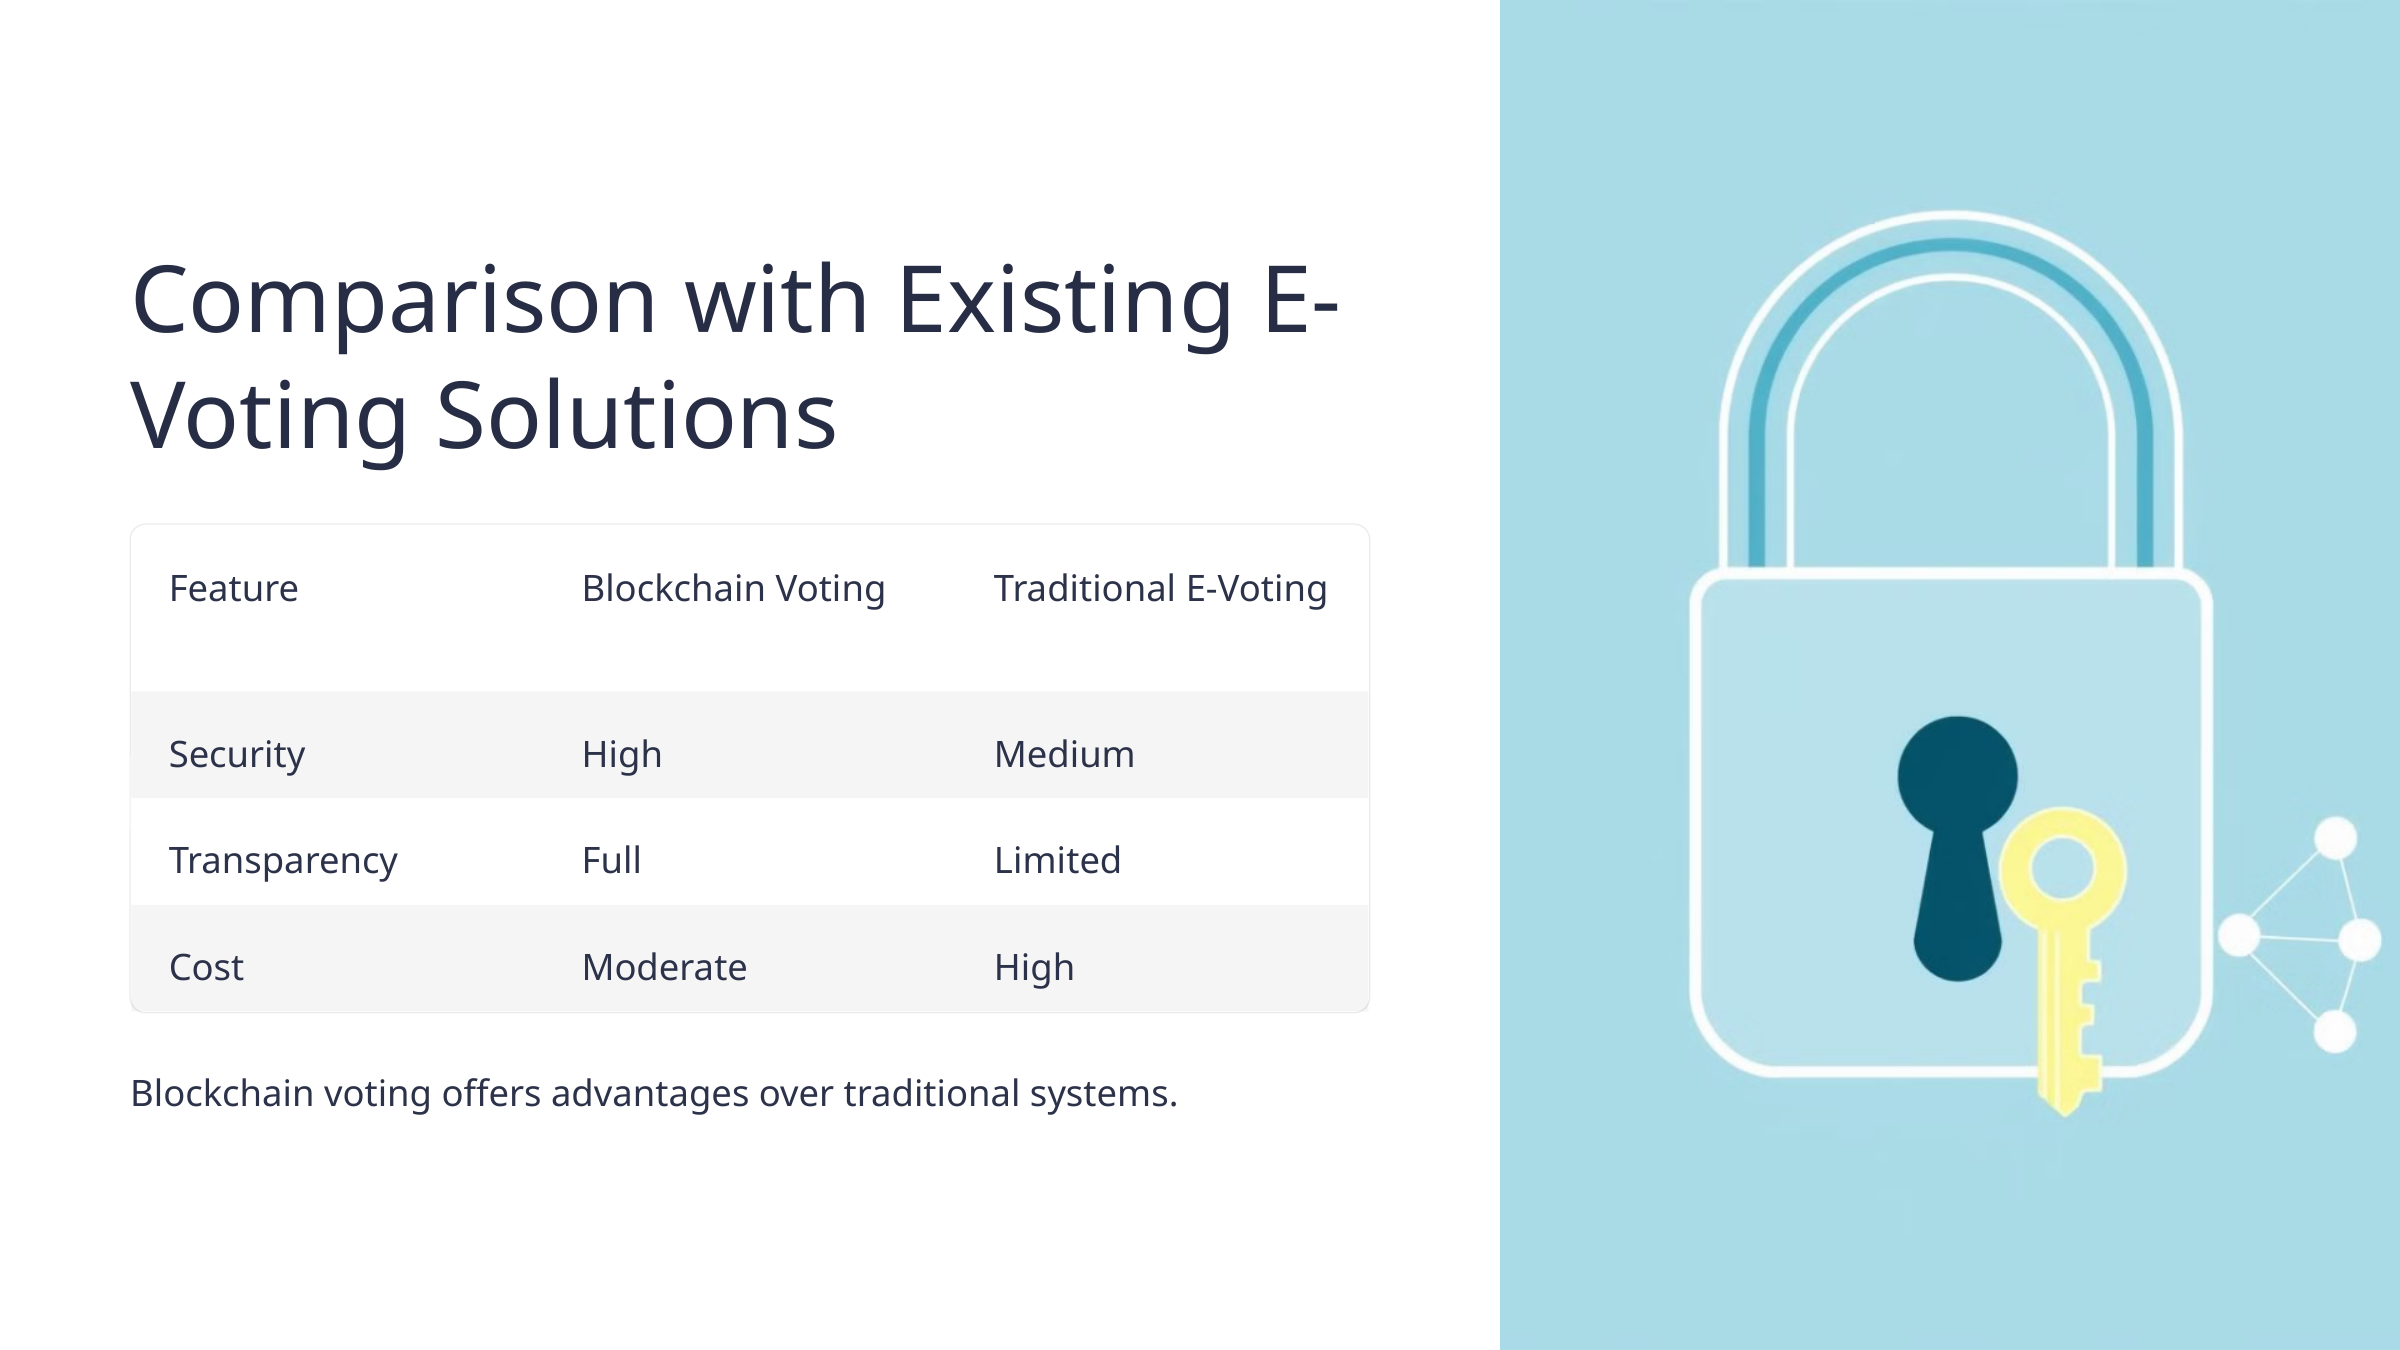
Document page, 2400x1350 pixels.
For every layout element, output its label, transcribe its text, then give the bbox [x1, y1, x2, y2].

text_box [131, 691, 1369, 798]
text_box [131, 798, 1369, 904]
text_box Traditional E-Voting [993, 548, 1332, 668]
text_box Blockchain Voting [581, 548, 919, 609]
picture [1499, 0, 2400, 1350]
text_box Medium [993, 715, 1332, 775]
text_box Cost [168, 928, 506, 988]
text_box Feature [168, 548, 506, 609]
text_box Limited [993, 821, 1332, 882]
text_box [131, 525, 1369, 691]
text_box Moderate [581, 928, 919, 988]
text_box High [993, 928, 1332, 988]
text_box [131, 904, 1369, 1012]
text_box Comparison with Existing E-Voting Solutions [130, 235, 1370, 469]
text_box Security [168, 715, 506, 775]
text_box Transparency [168, 821, 506, 882]
text_box Blockchain voting offers advantages over traditional systems. [130, 1054, 1370, 1115]
text_box Full [581, 821, 919, 882]
text_box High [581, 715, 919, 775]
